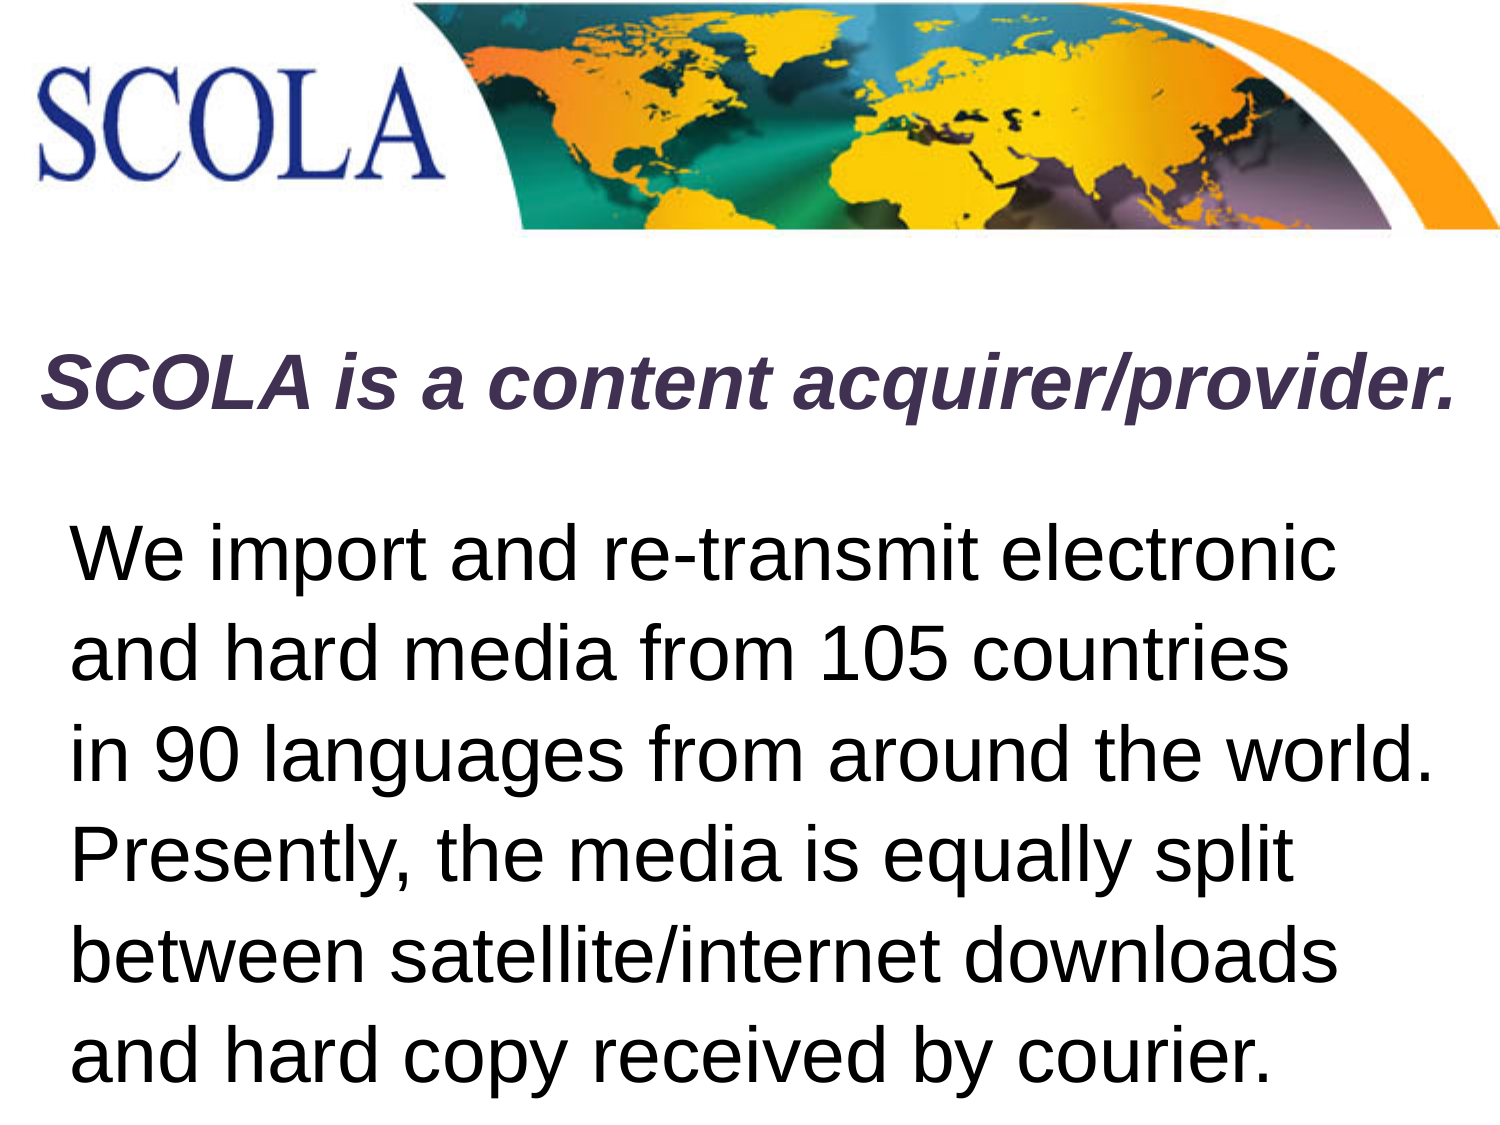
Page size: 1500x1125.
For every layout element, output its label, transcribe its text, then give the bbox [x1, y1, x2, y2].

list SCOLA is a content acquirer/provider. We import and re-transmit electronic and hard media from 105 countries in 90 languages from around the world. Presently, the media is equally split between satellite/internet downloads and hard copy received by courier. [0, 249, 1500, 1125]
picture [0, 0, 1500, 239]
